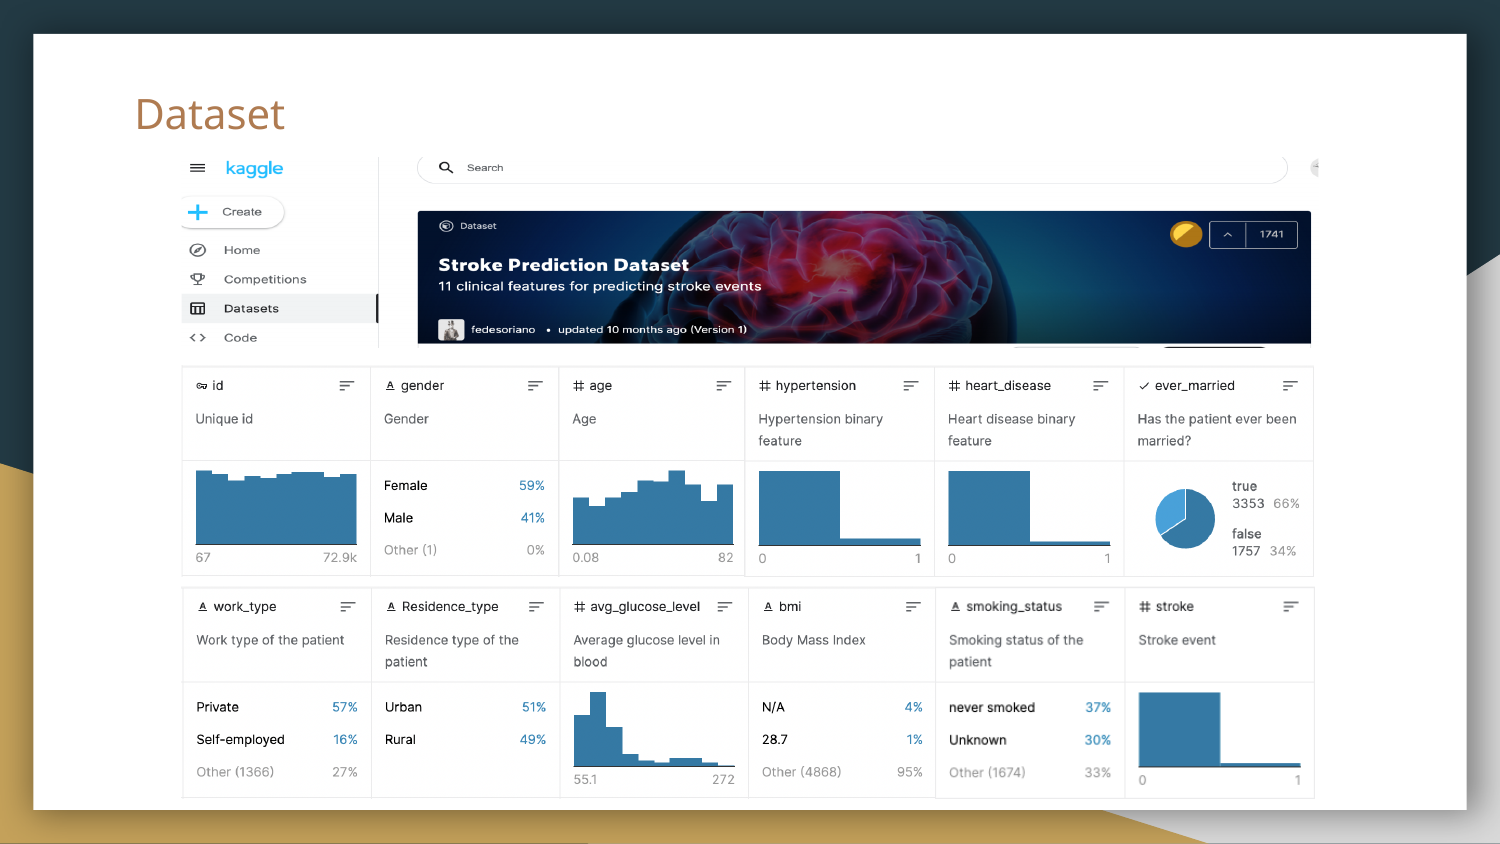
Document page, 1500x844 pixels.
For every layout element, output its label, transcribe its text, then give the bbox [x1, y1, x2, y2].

picture [181, 586, 1315, 799]
picture [181, 364, 1314, 578]
picture [181, 157, 1319, 349]
title Dataset [119, 69, 1381, 158]
